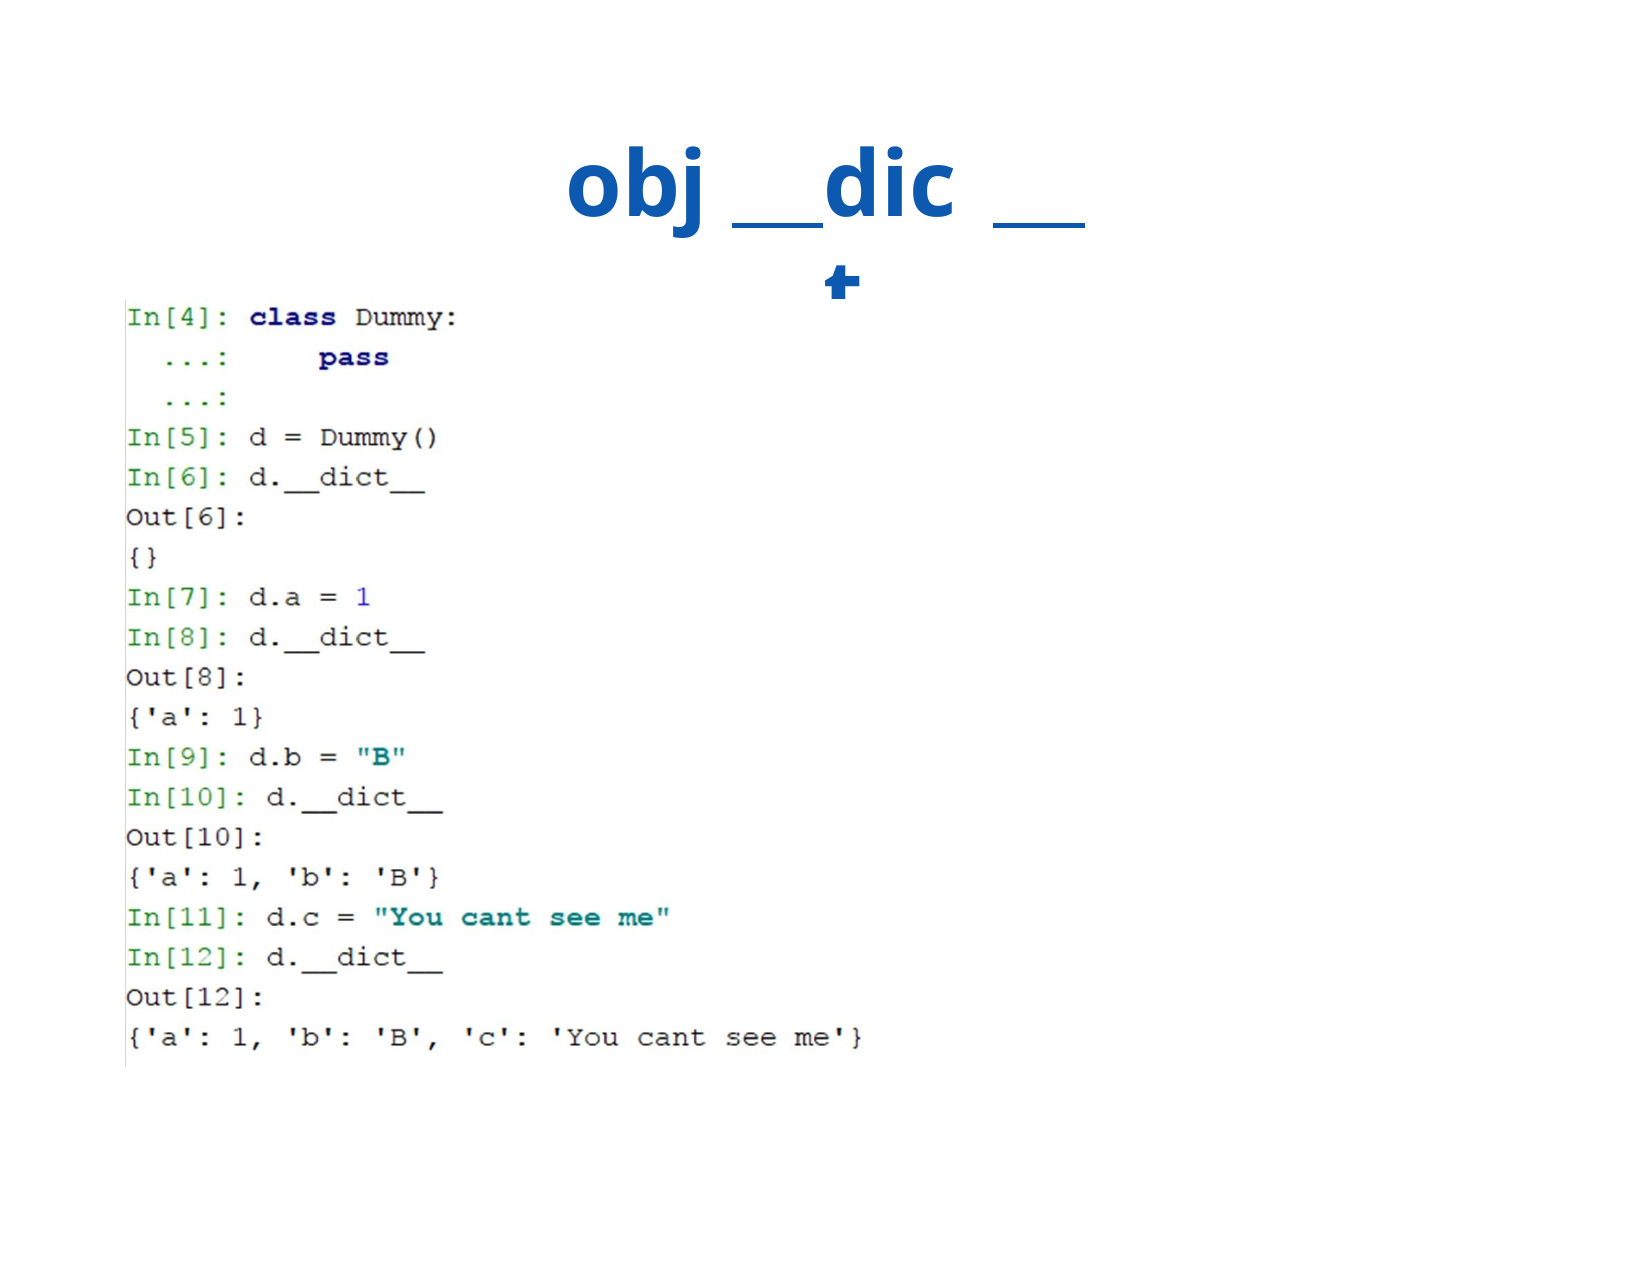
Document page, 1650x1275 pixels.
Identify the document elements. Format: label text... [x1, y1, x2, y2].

text_box [123, 299, 867, 1067]
text_box obj. [563, 122, 734, 299]
title dict [821, 122, 995, 345]
